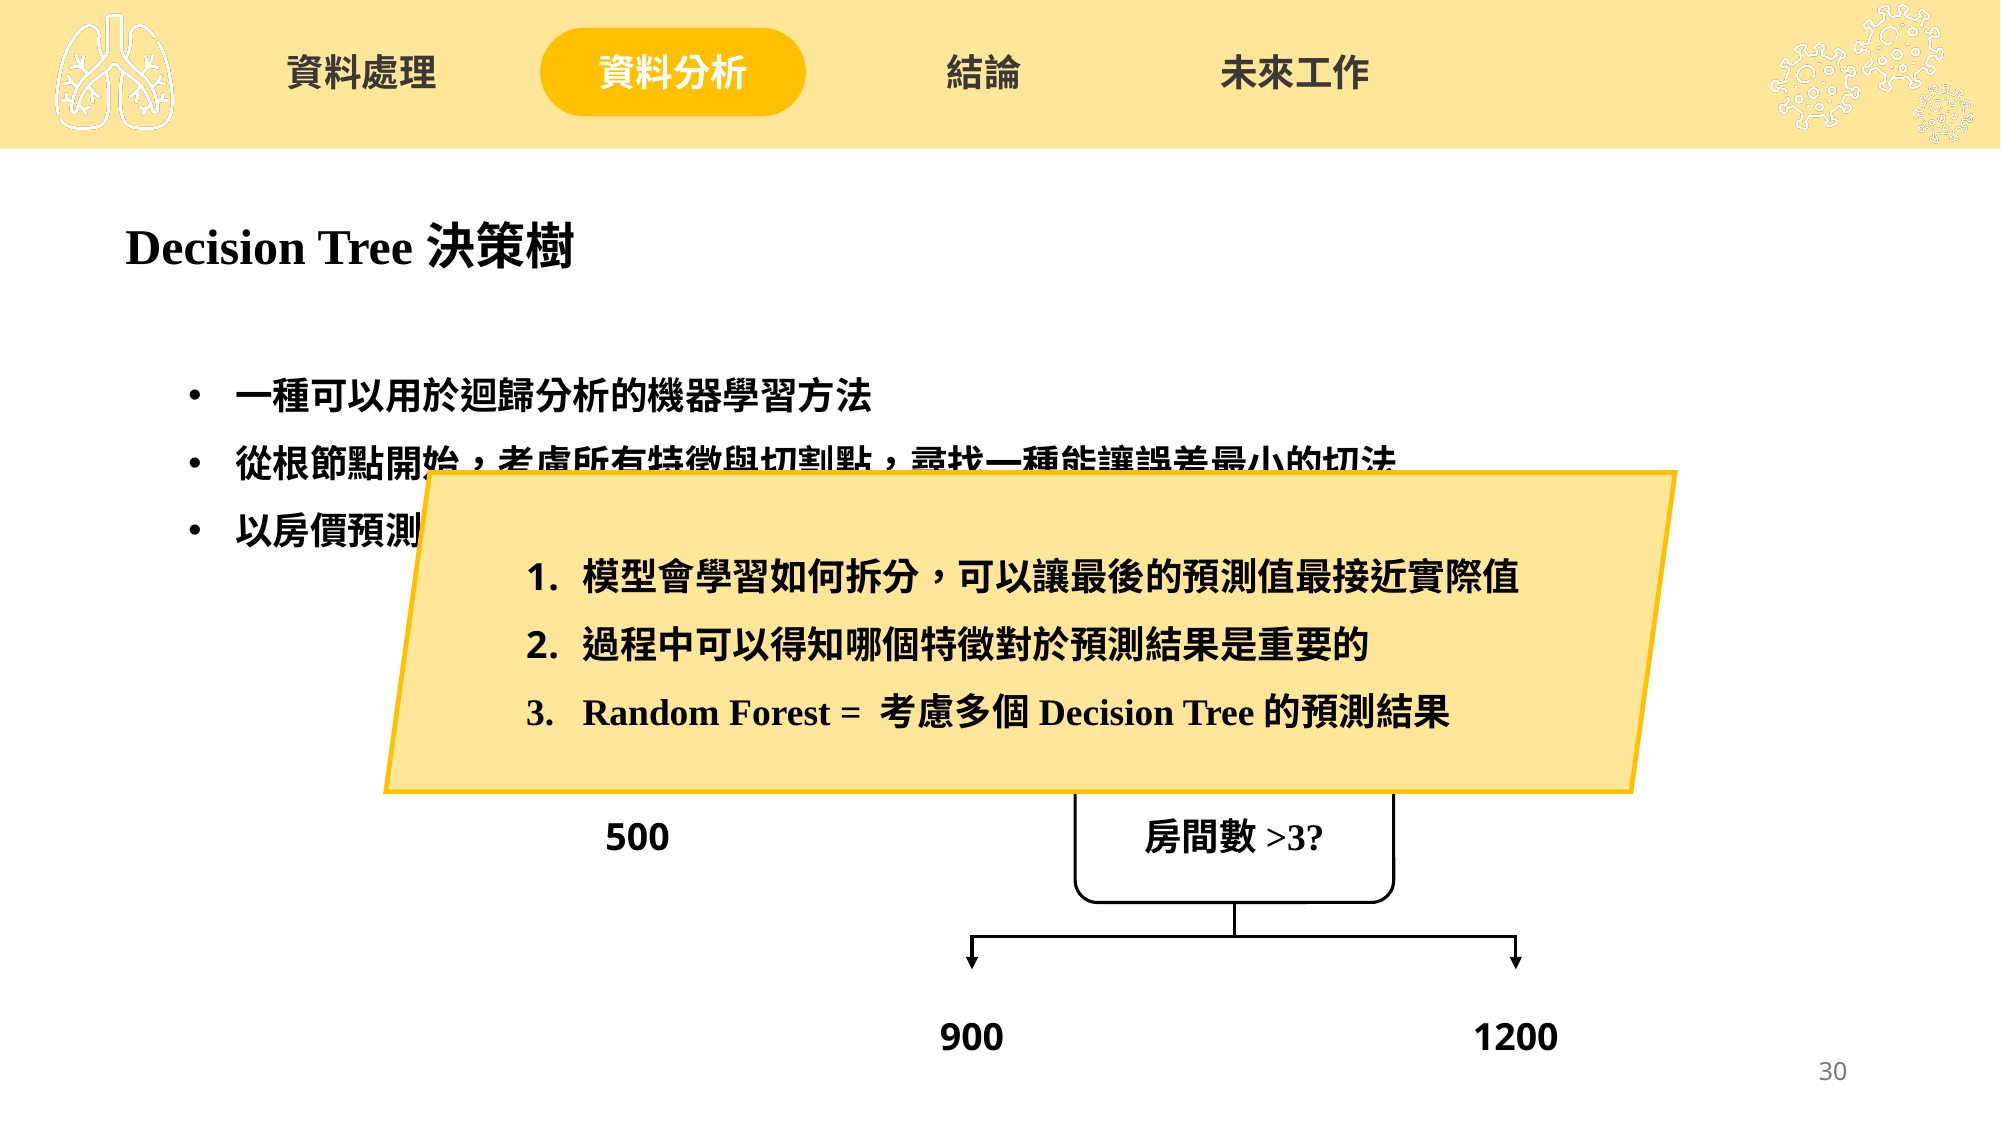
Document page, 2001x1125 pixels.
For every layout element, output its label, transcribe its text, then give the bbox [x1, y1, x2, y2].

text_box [746, 585, 821, 880]
text_box 900 [811, 967, 1133, 1105]
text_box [850, 27, 1118, 117]
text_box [1069, 804, 1138, 1068]
text_box [0, 0, 2000, 150]
picture [54, 12, 174, 132]
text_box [539, 27, 807, 117]
text_box 一種可以用於迴歸分析的機器學習方法 從根節點開始，考慮所有特徵與切割點，尋找一種能讓誤差最小的切法 以房價預測為例 : [173, 342, 1836, 560]
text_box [1162, 27, 1429, 117]
picture [1770, 2, 1974, 144]
text_box Decision Tree決策樹 [110, 207, 590, 283]
text_box 模型會學習如何拆分，可以讓最後的預測值最接近實際值 過程中可以得知哪個特徵對於預測結果是重要的 Random Forest = 考慮多個Decision Tree的預測結果 [384, 470, 1677, 794]
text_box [228, 26, 496, 117]
slide_number 30 [1663, 1042, 1863, 1103]
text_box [1044, 579, 1120, 886]
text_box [1341, 794, 1410, 1078]
text_box 500 [476, 794, 799, 905]
text_box 1200 [1354, 967, 1677, 1105]
text_box 房間數>3? [1120, 794, 1341, 905]
